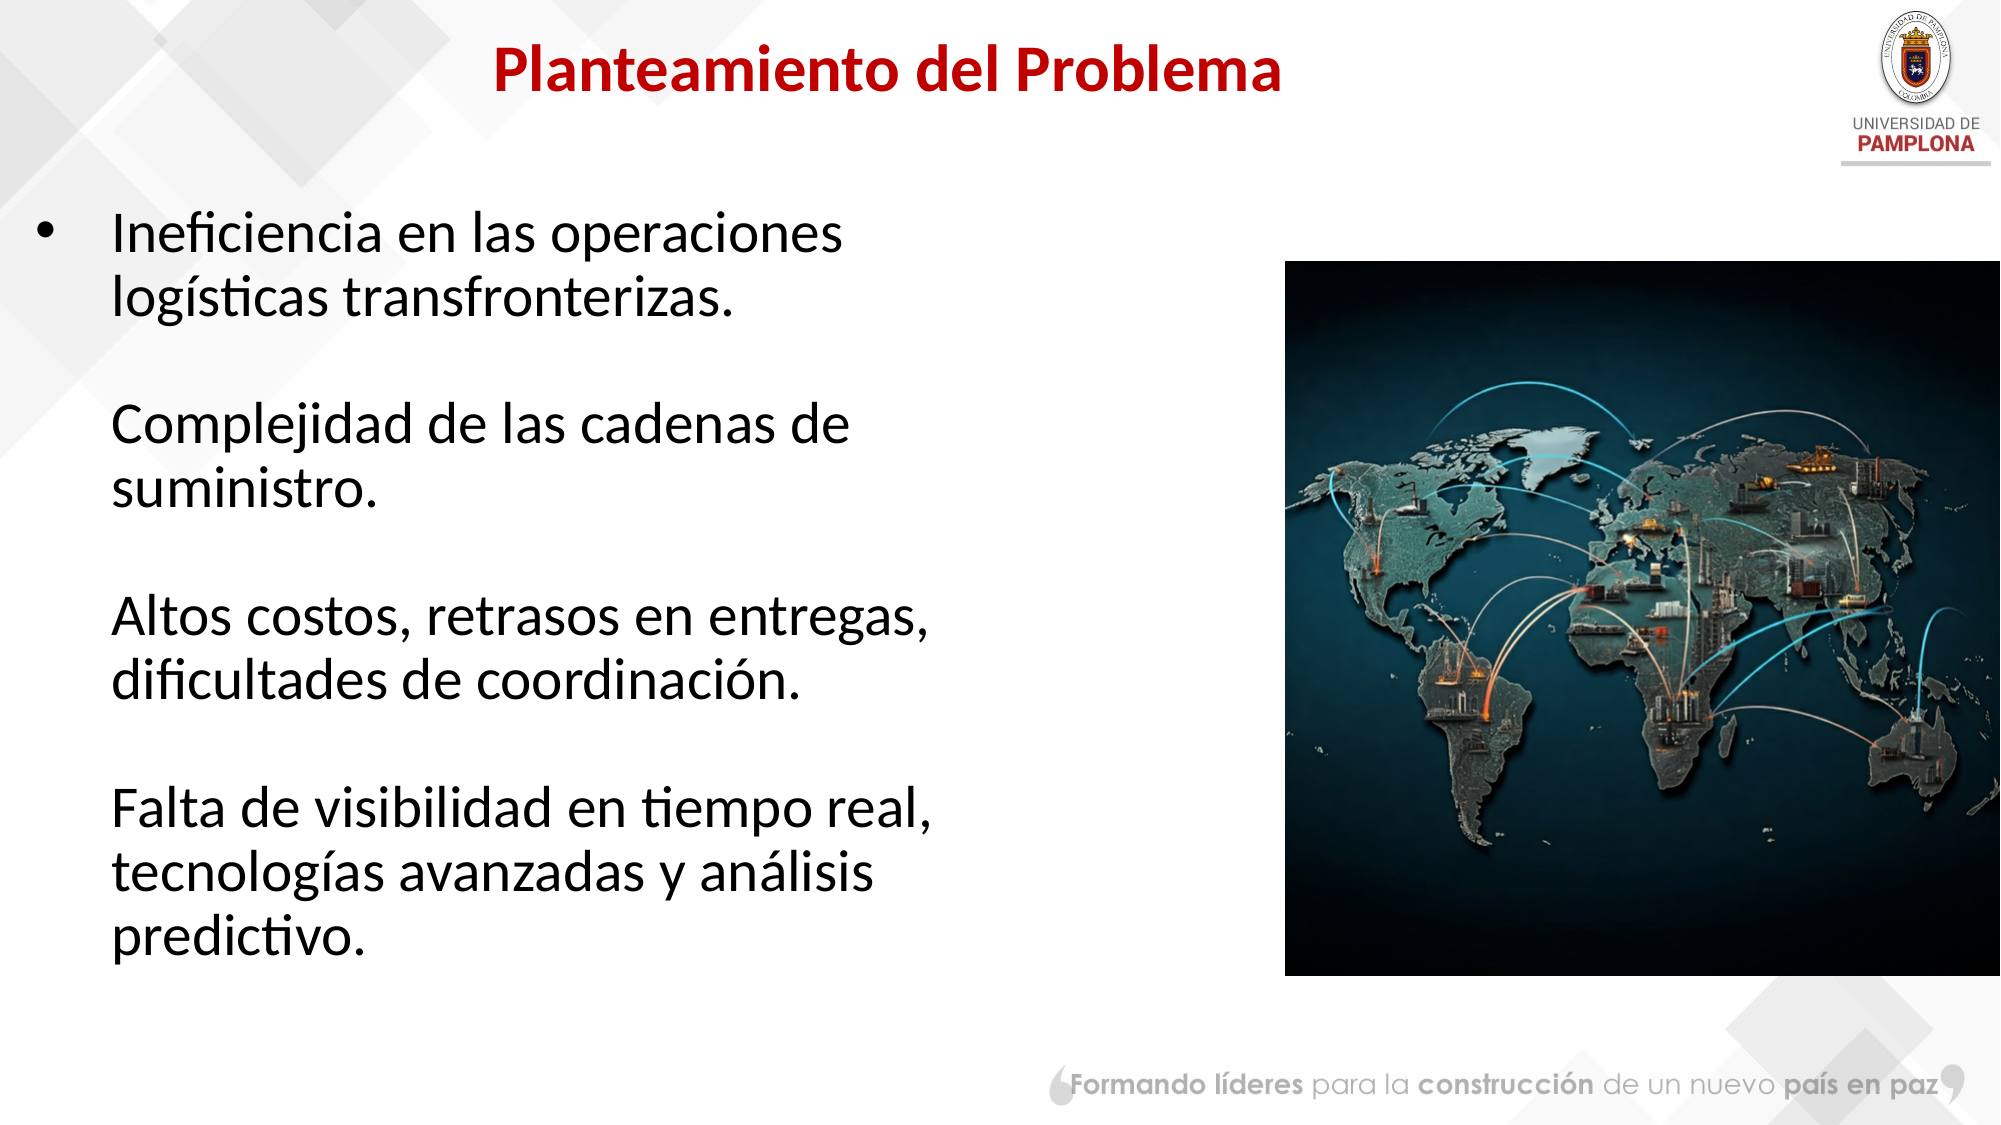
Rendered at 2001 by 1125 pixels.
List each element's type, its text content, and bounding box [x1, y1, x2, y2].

picture [0, 0, 2000, 1125]
text_box Planteamiento del Problema [33, 26, 1759, 126]
title Ineficiencia en las operaciones logísticas transfronterizas. Complejidad de las cadenas de suministro. Altos costos, retrasos en entregas, dificultades de coordinación. Falta de visibilidad en tiempo real, tecnologías avanzadas y análisis predictivo. [19, 193, 1075, 1044]
